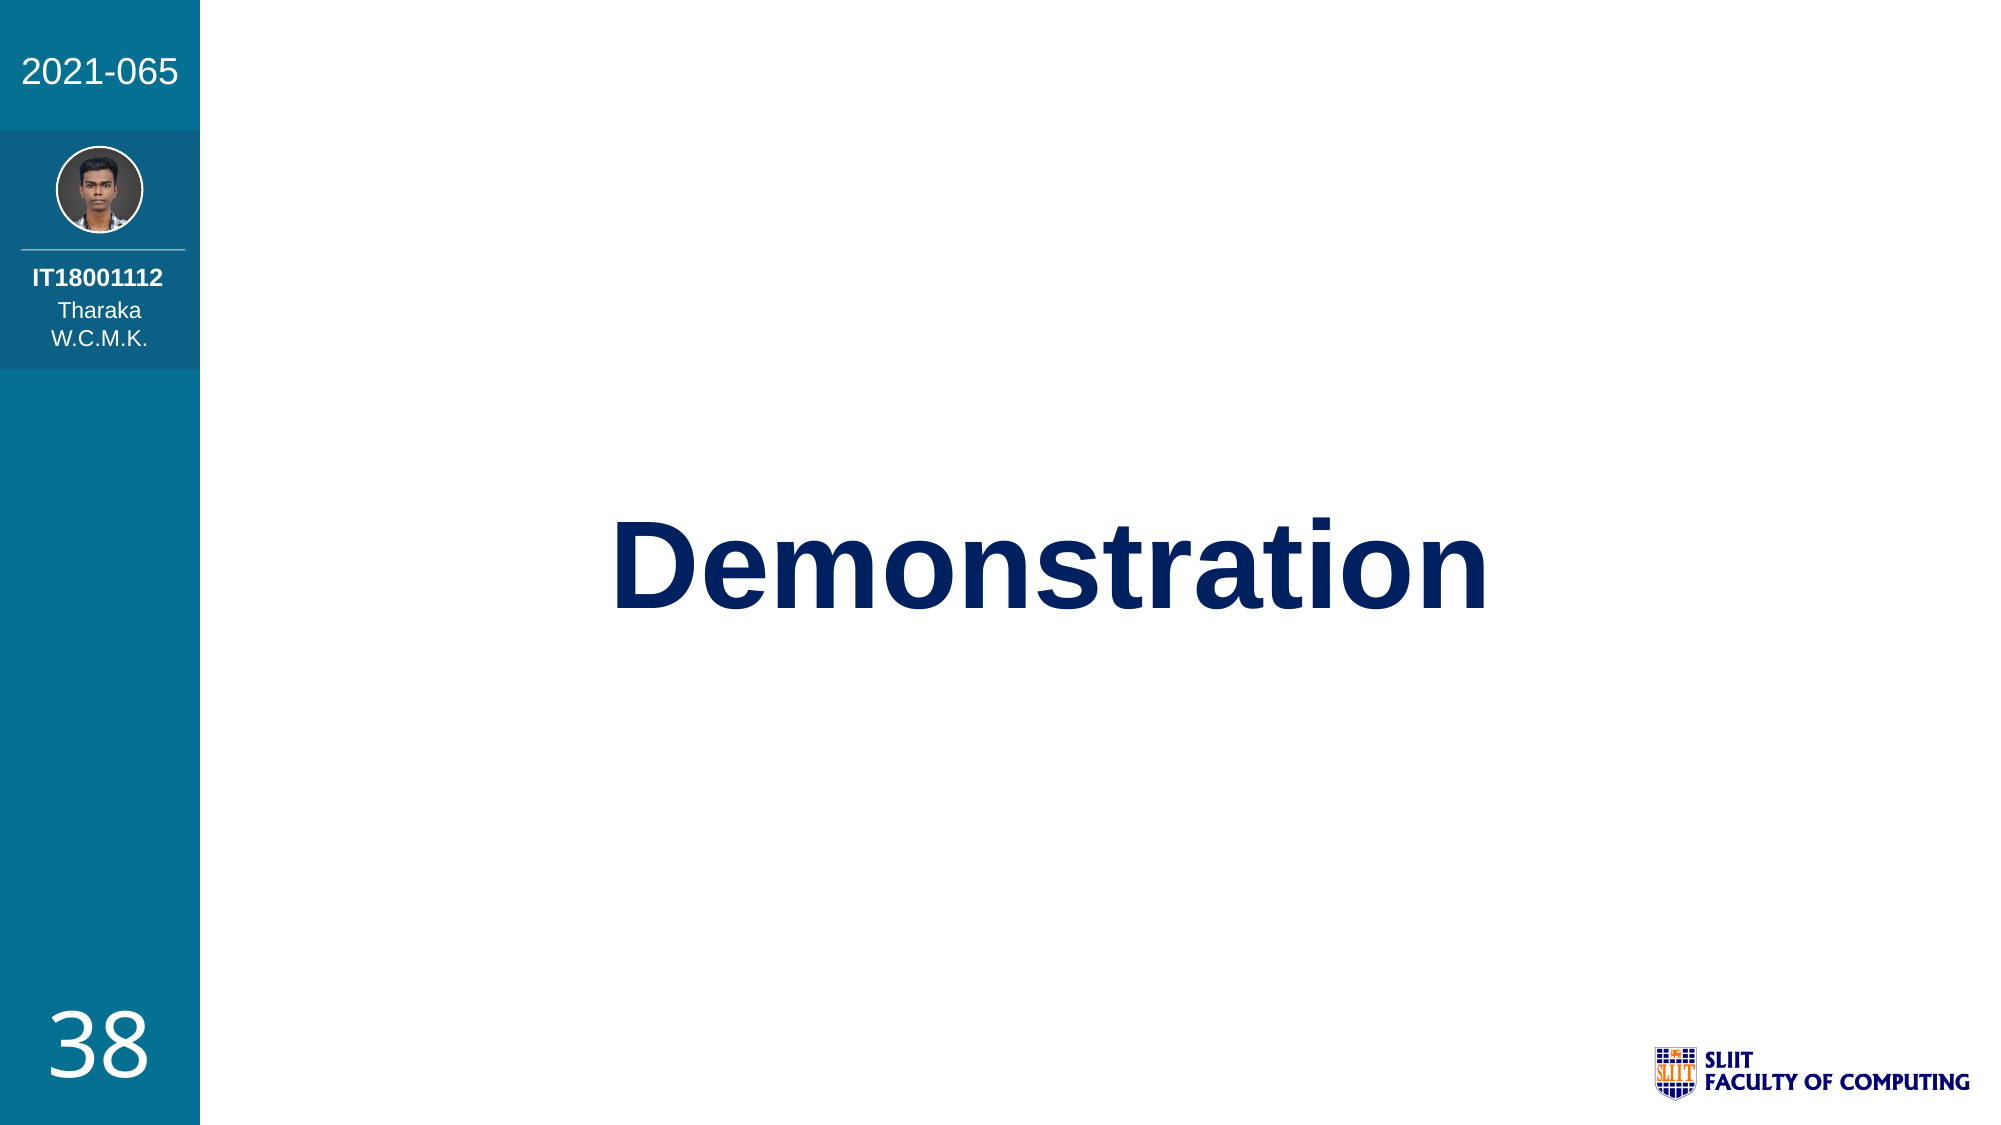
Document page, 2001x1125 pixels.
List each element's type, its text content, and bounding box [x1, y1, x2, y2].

text_box IT18001112 [17, 253, 179, 288]
picture [1637, 1027, 1983, 1118]
text_box Demonstration [595, 476, 1601, 641]
picture [56, 146, 143, 233]
text_box Tharaka W.C.M.K. [9, 288, 190, 359]
text_box 38 [32, 977, 168, 1103]
